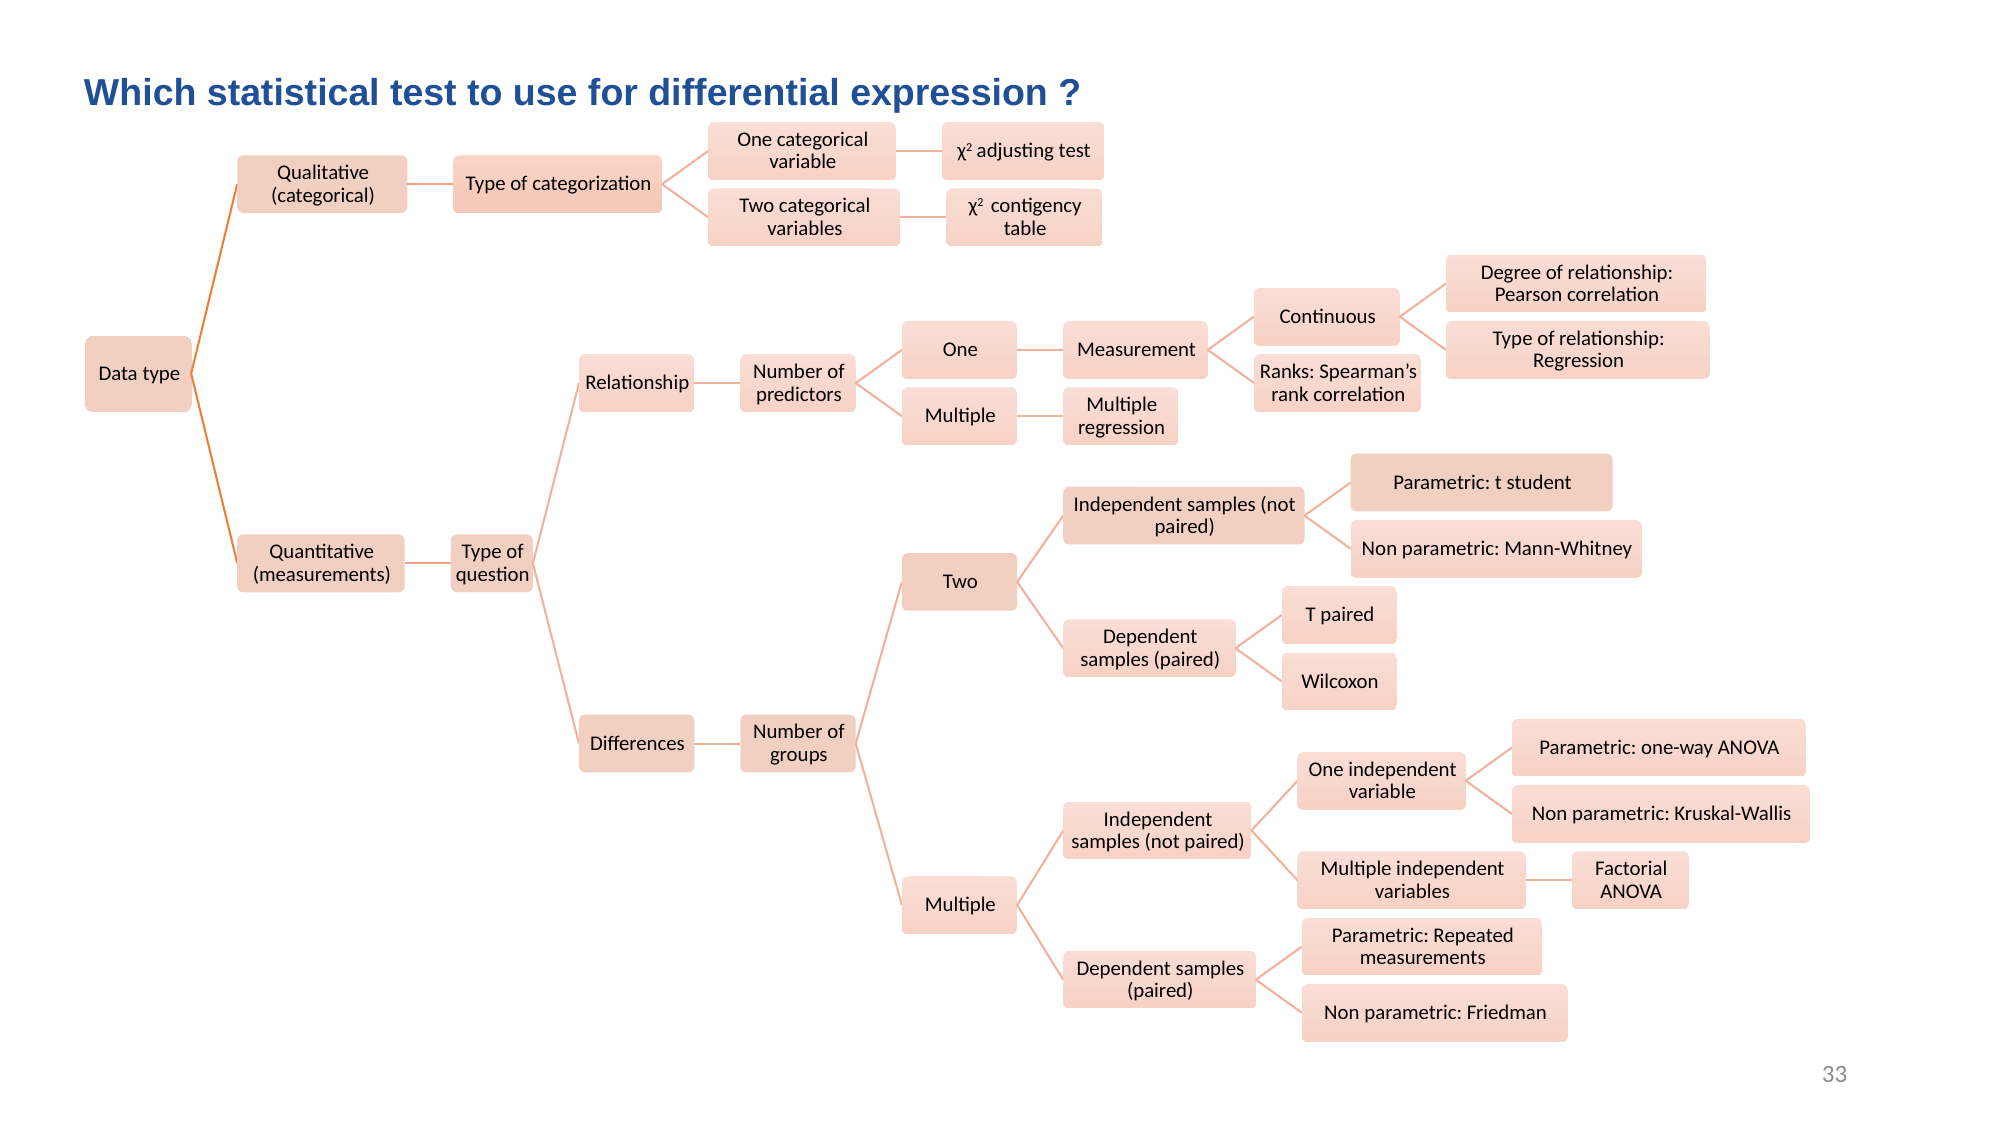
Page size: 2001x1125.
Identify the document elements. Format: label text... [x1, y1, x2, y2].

text_box Which statistical test to use for differential expression ? [69, 60, 1559, 121]
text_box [32, 121, 1863, 1043]
slide_number 33 [1412, 1043, 1863, 1103]
